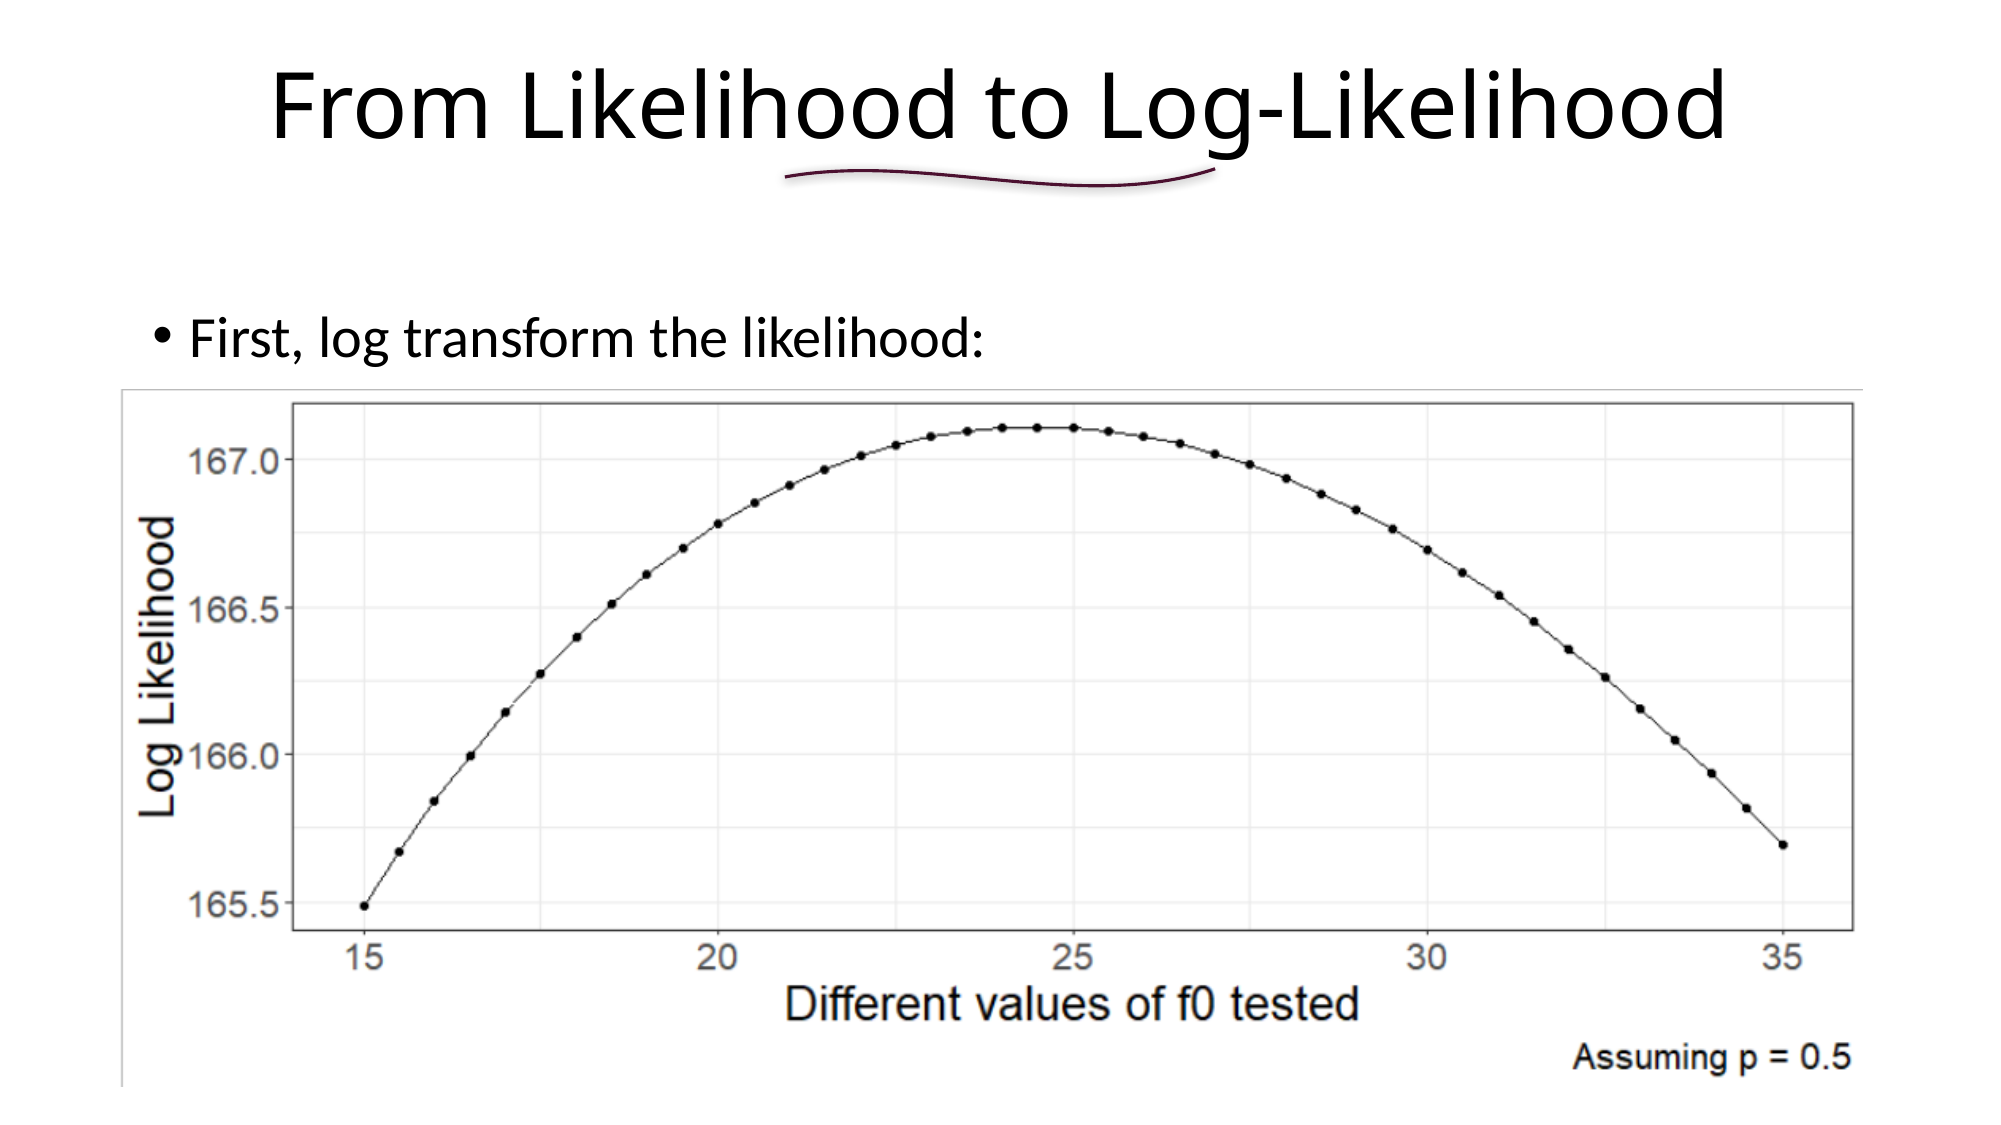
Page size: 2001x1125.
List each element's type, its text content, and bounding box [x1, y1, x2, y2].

list First, log transform the likelihood: [137, 299, 1863, 389]
text_box [784, 168, 1216, 186]
picture [120, 389, 1863, 1087]
title From Likelihood to Log-Likelihood [0, 0, 2000, 218]
